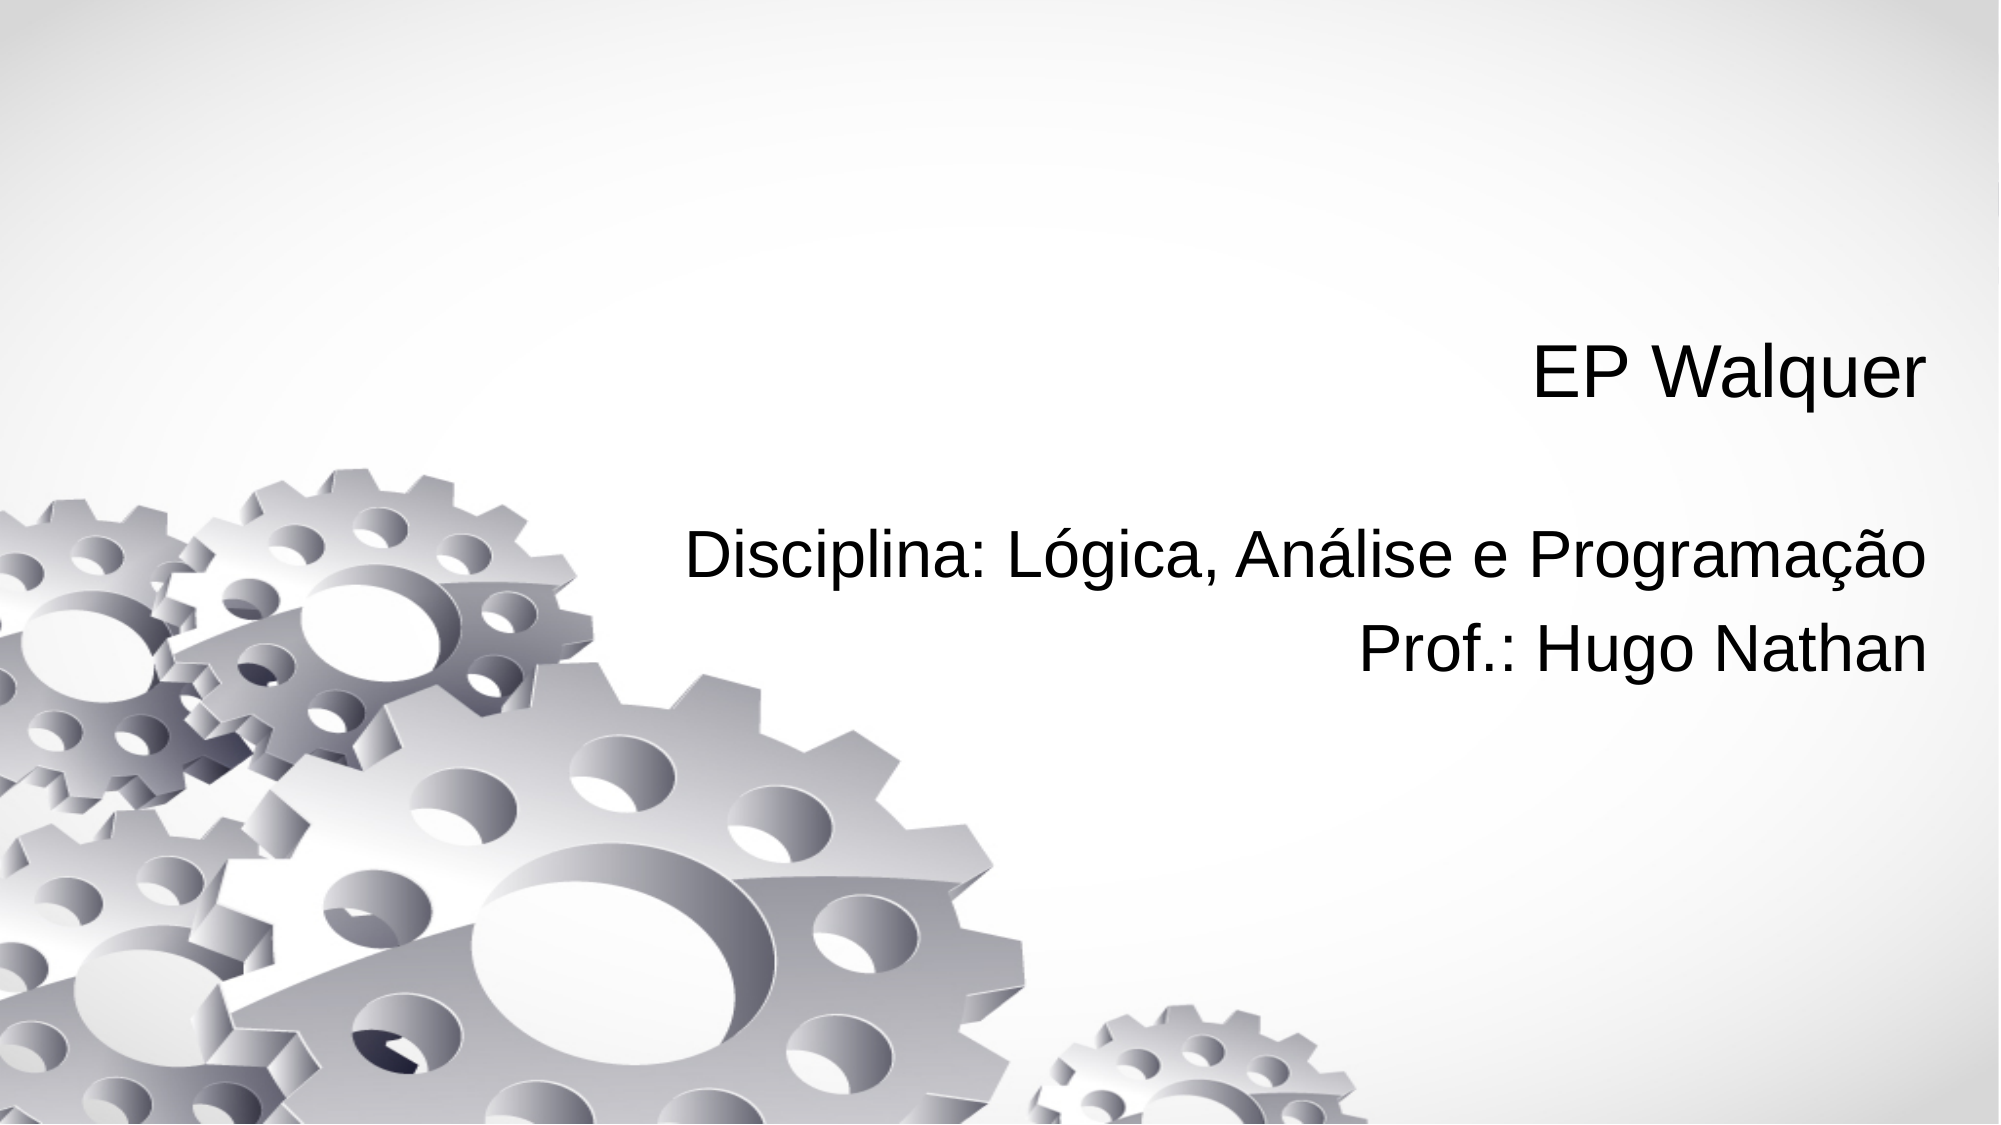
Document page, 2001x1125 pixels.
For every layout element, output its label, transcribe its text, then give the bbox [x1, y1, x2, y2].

text_box Disciplina: Lógica, Análise e Programação Prof.: Hugo Nathan [432, 503, 1944, 790]
text_box EP Walquer [433, 279, 1943, 456]
picture [0, 0, 1999, 1124]
